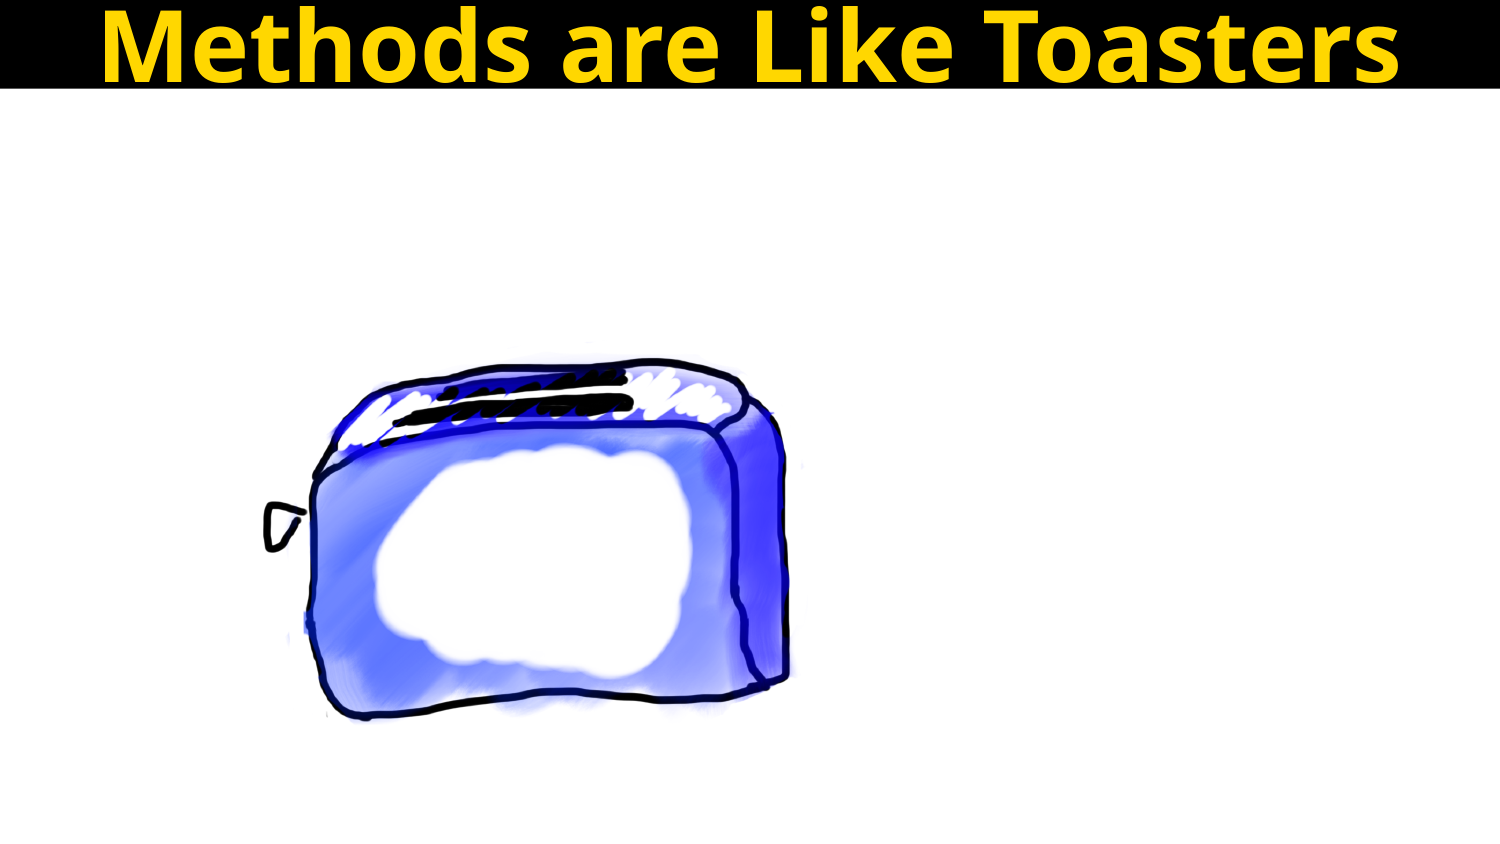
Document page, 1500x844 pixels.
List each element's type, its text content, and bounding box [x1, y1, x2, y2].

text_box Methods are Like Toasters [0, 0, 1500, 89]
picture [196, 303, 883, 785]
